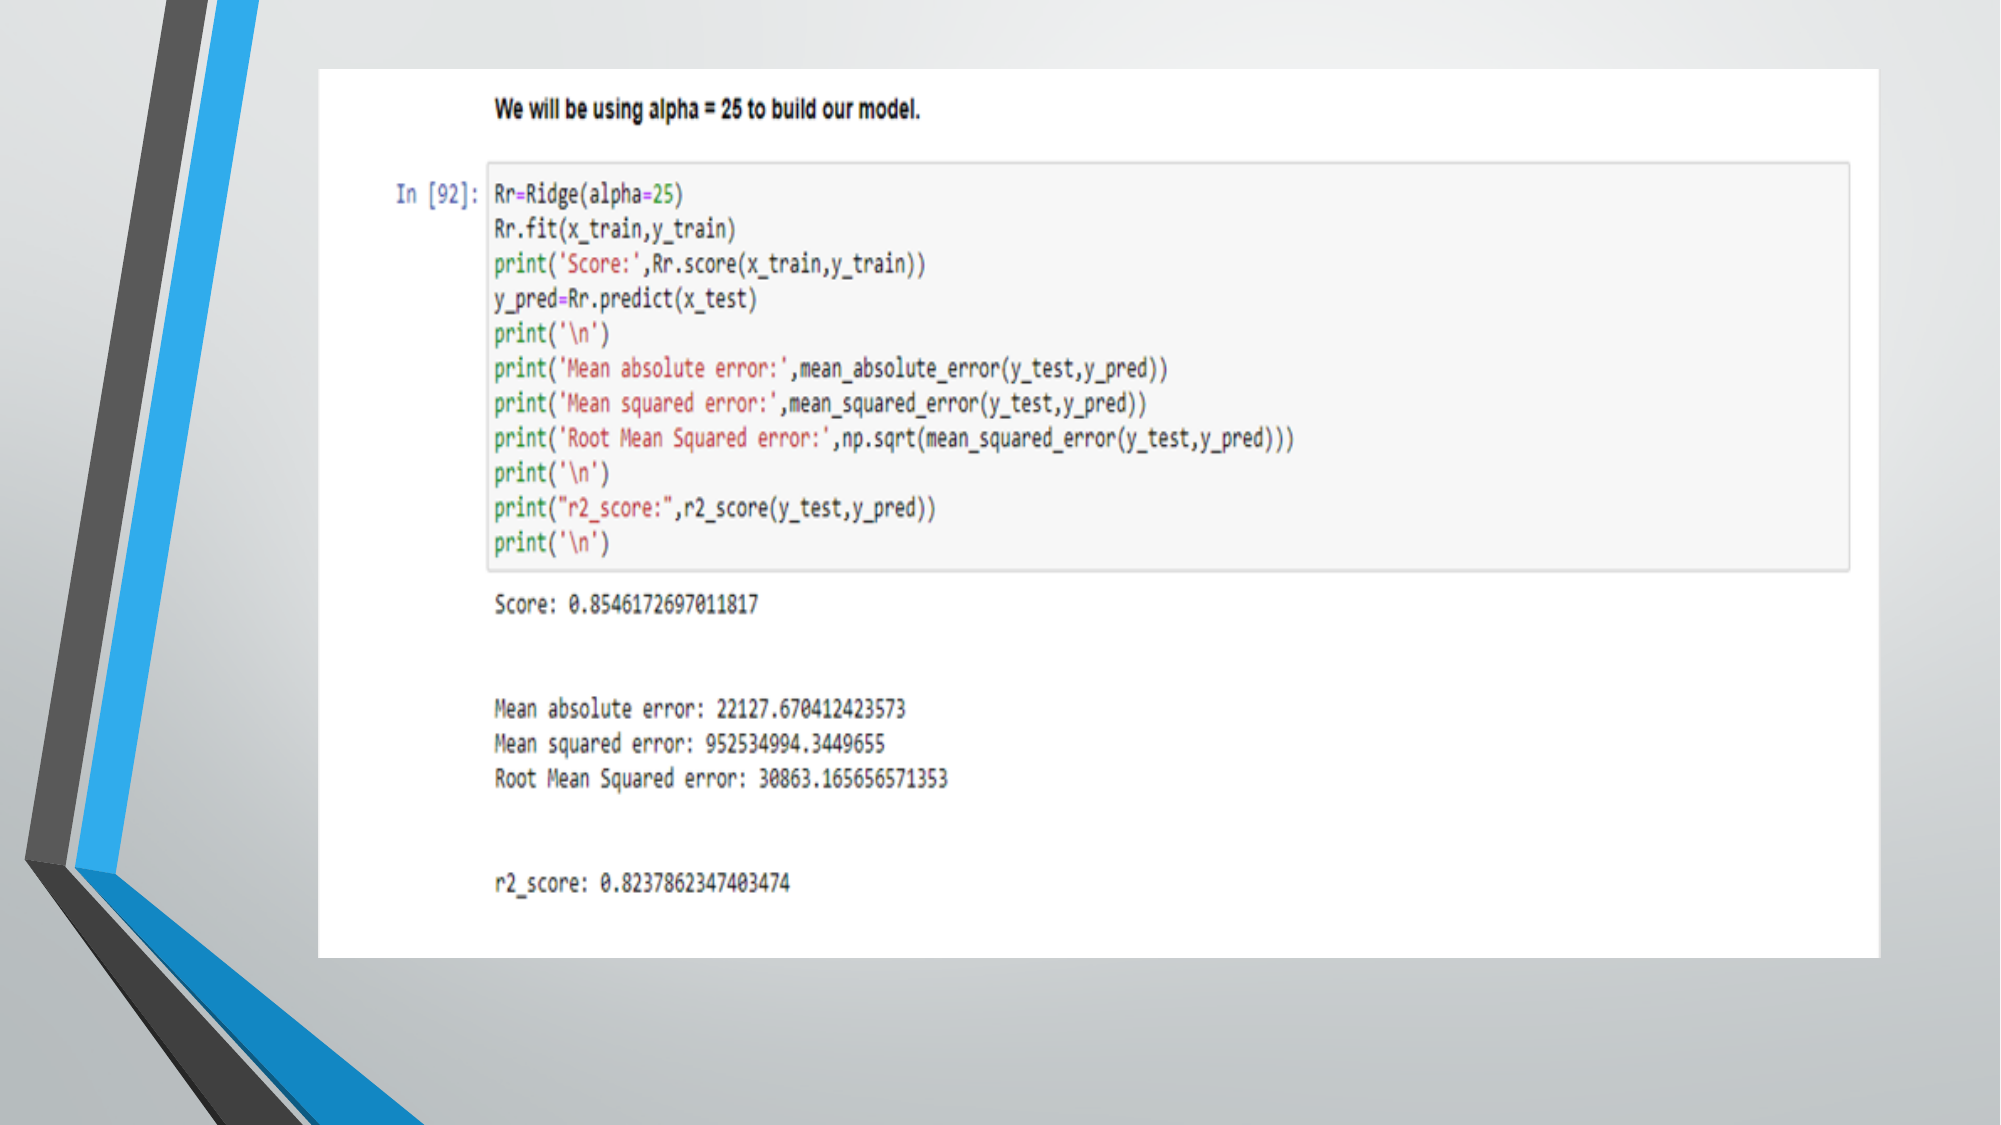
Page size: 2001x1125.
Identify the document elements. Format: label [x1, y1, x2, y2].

picture [317, 69, 1881, 958]
